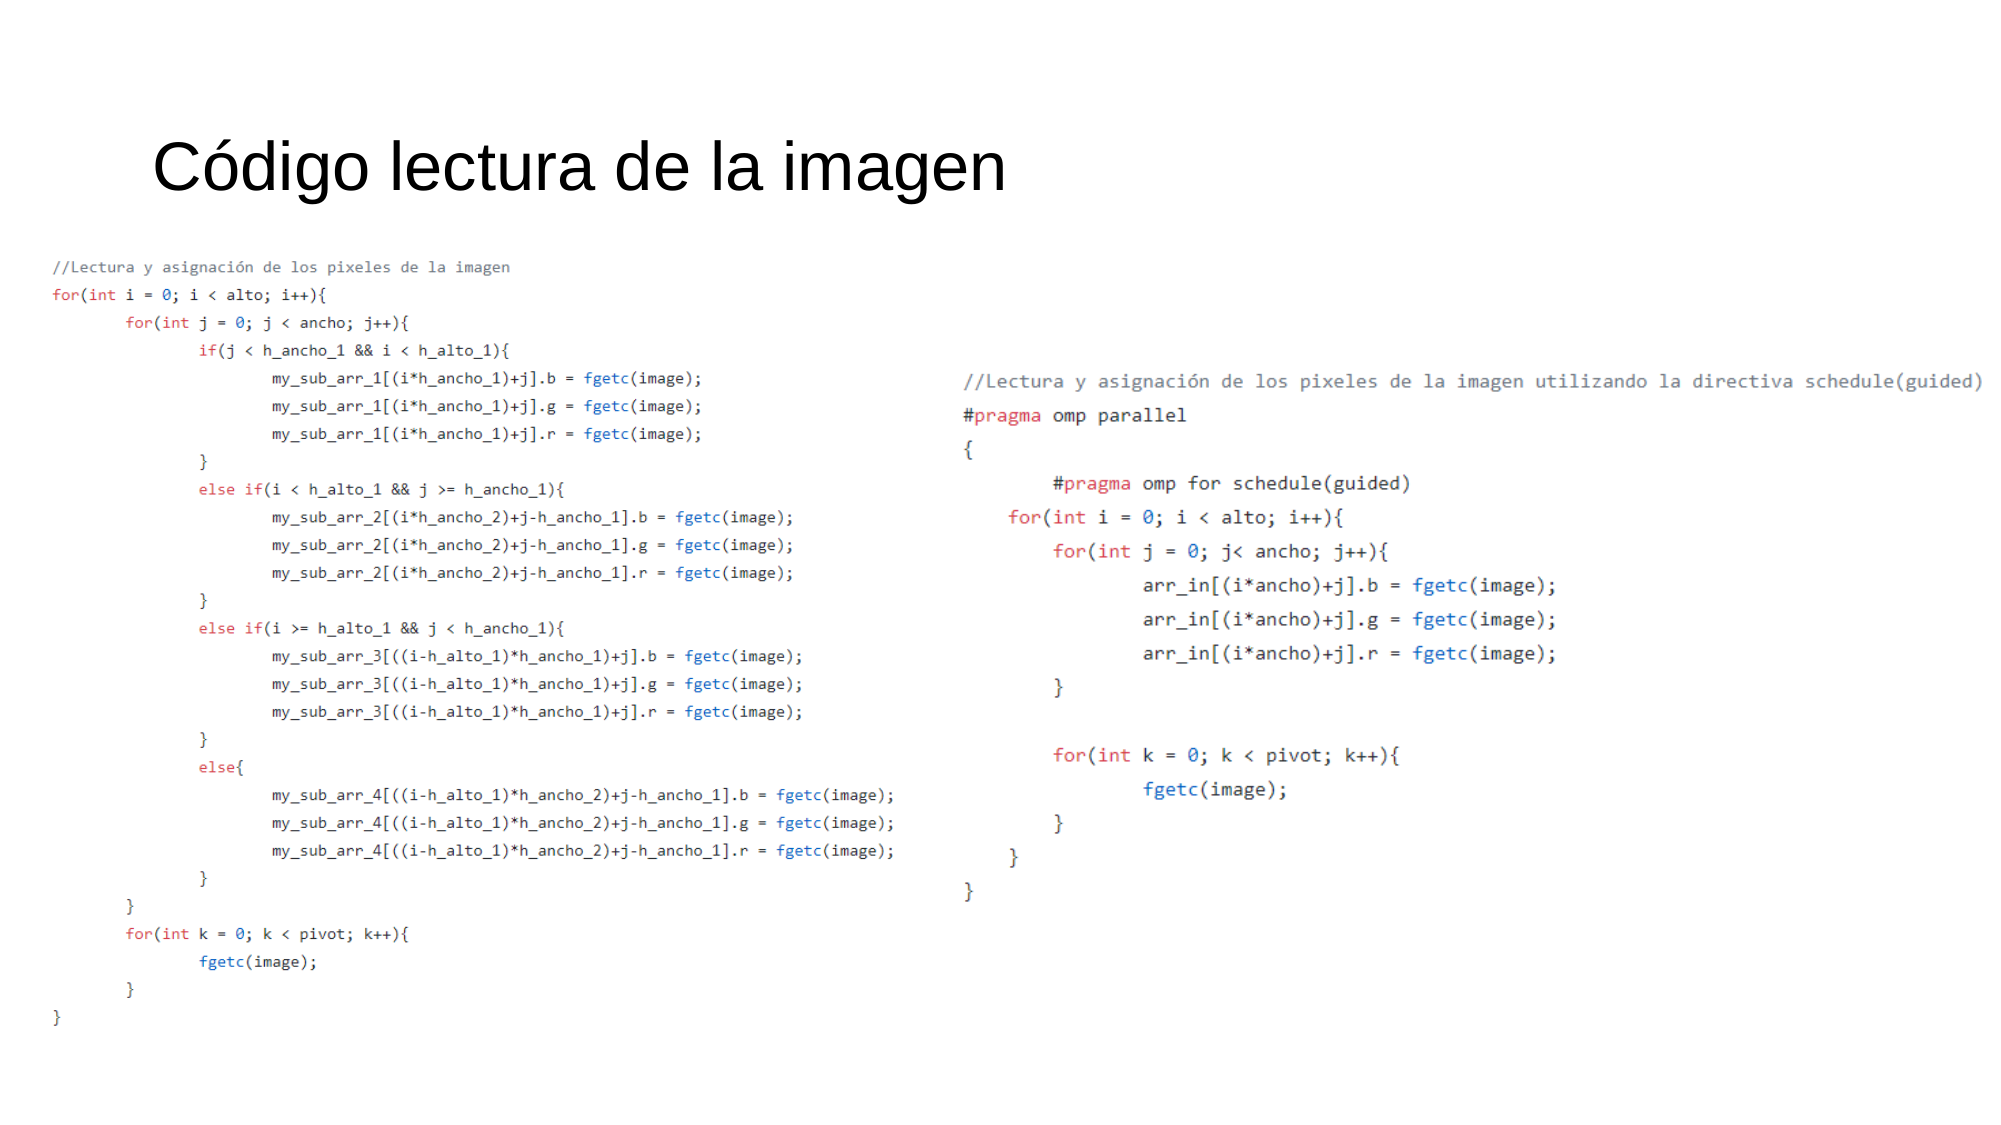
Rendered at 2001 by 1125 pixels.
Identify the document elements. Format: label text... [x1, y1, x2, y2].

picture [945, 351, 1990, 915]
picture [44, 249, 914, 1048]
title Código lectura de la imagen [137, 59, 1863, 278]
